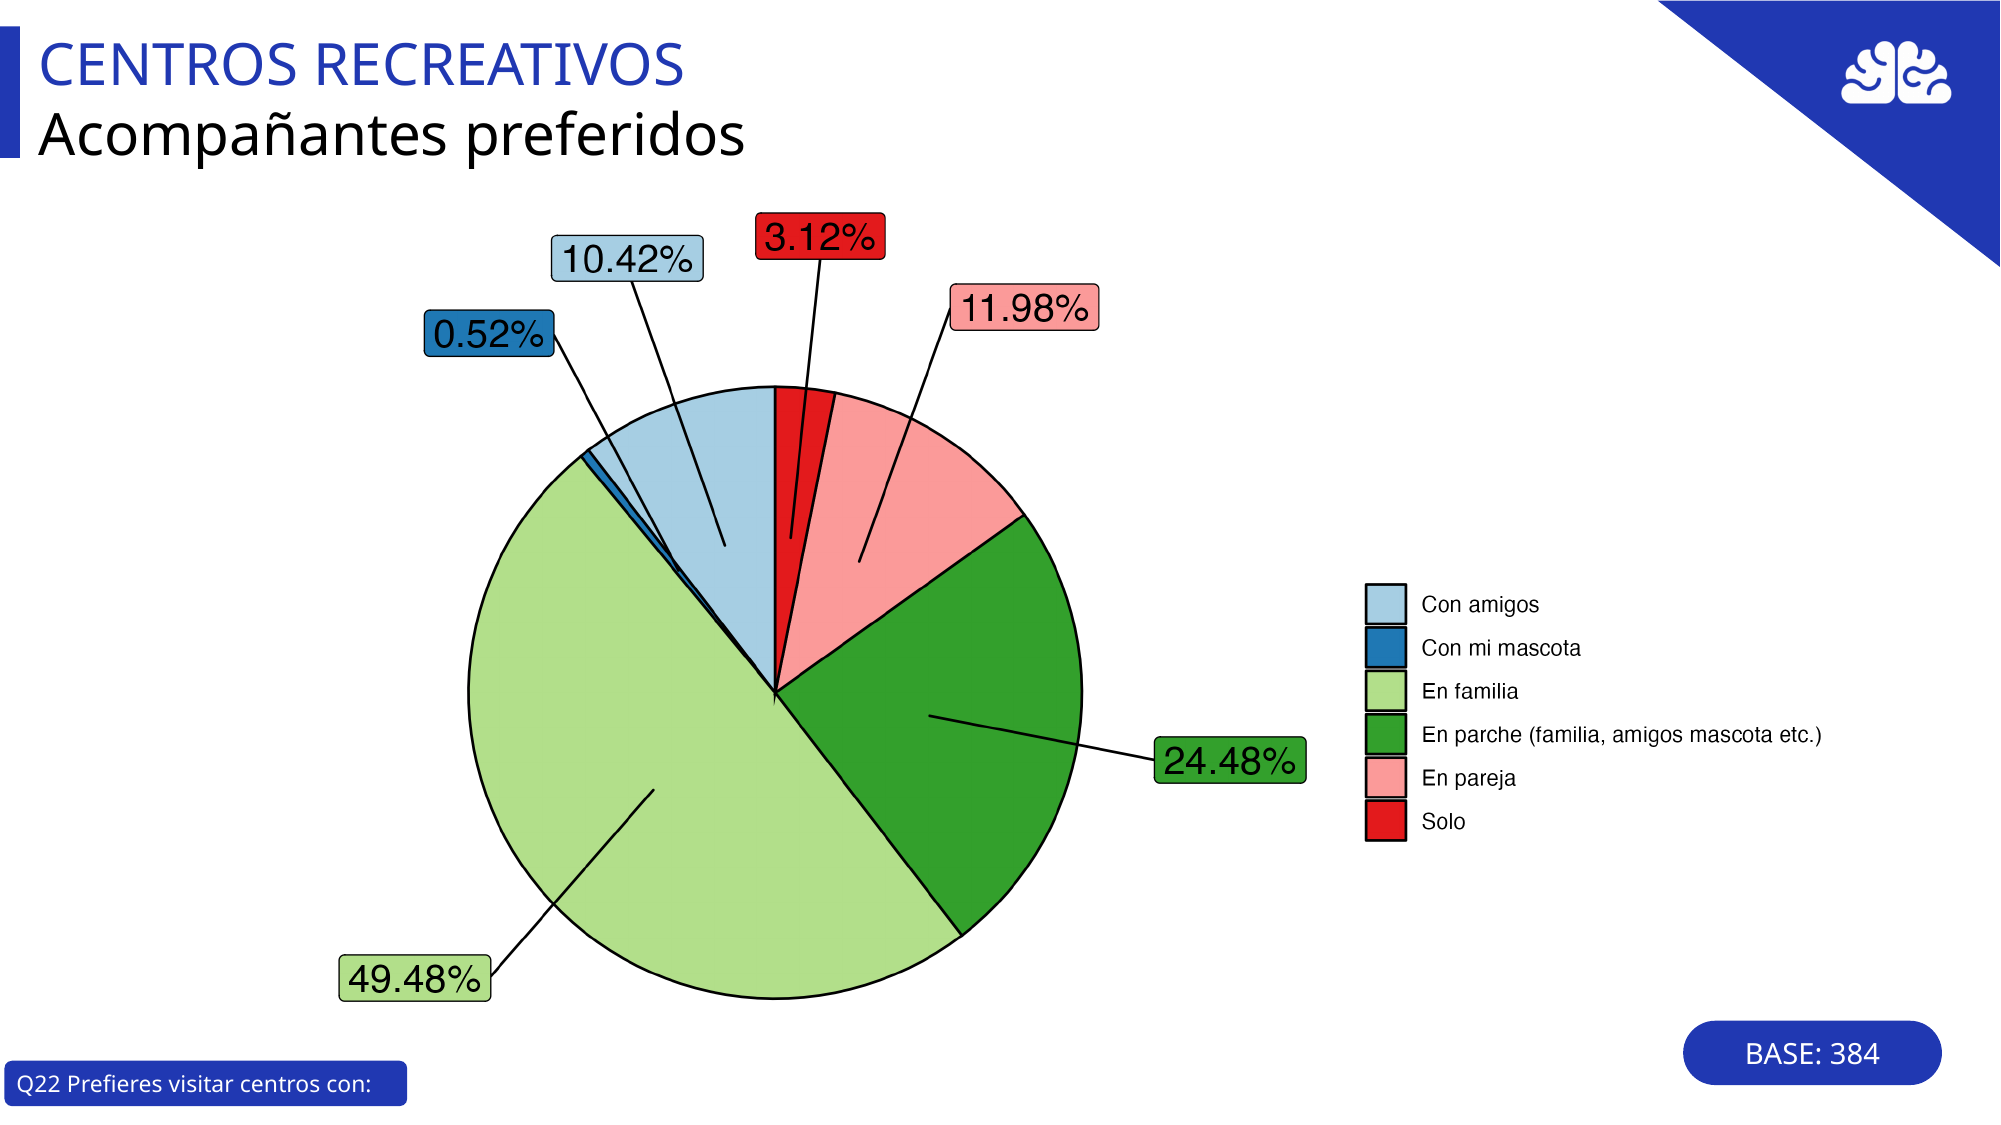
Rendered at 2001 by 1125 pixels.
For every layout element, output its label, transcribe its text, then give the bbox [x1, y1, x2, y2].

text_box BASE: 384 [1701, 1027, 1924, 1078]
picture [264, 176, 1830, 1053]
text_box [1657, 0, 2000, 267]
text_box Q22 Prefieres visitar centros con: [1, 1061, 405, 1105]
title CENTROS RECREATIVOS Acompañantes preferidos [36, 24, 1182, 215]
picture [1840, 40, 1953, 106]
text_box [0, 26, 20, 158]
text_box [1684, 1020, 1942, 1086]
